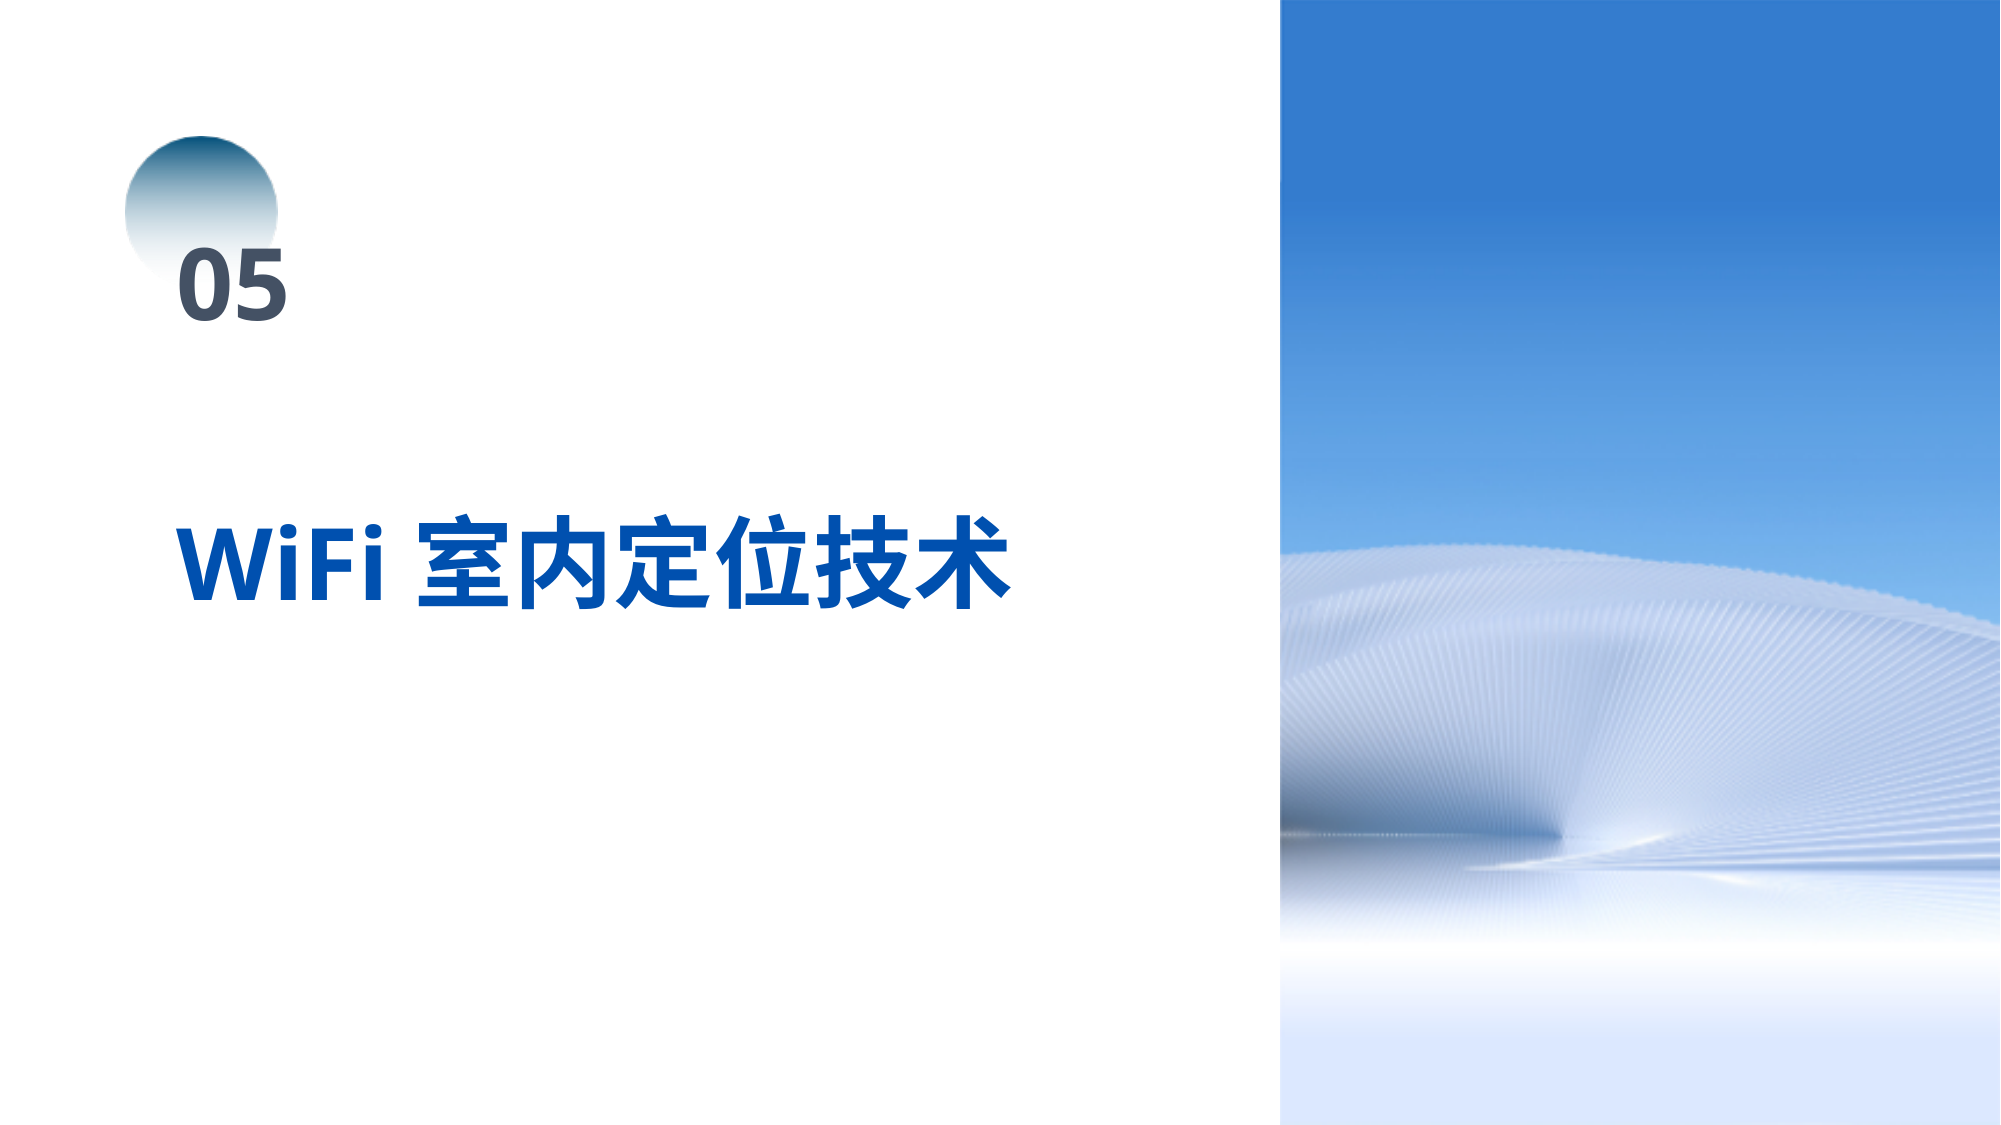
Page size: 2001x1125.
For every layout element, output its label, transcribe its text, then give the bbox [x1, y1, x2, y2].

text_box 05 [160, 151, 1111, 350]
picture [1279, 0, 2000, 1125]
picture [125, 136, 278, 289]
text_box WiFi室内定位技术 [160, 431, 1111, 629]
